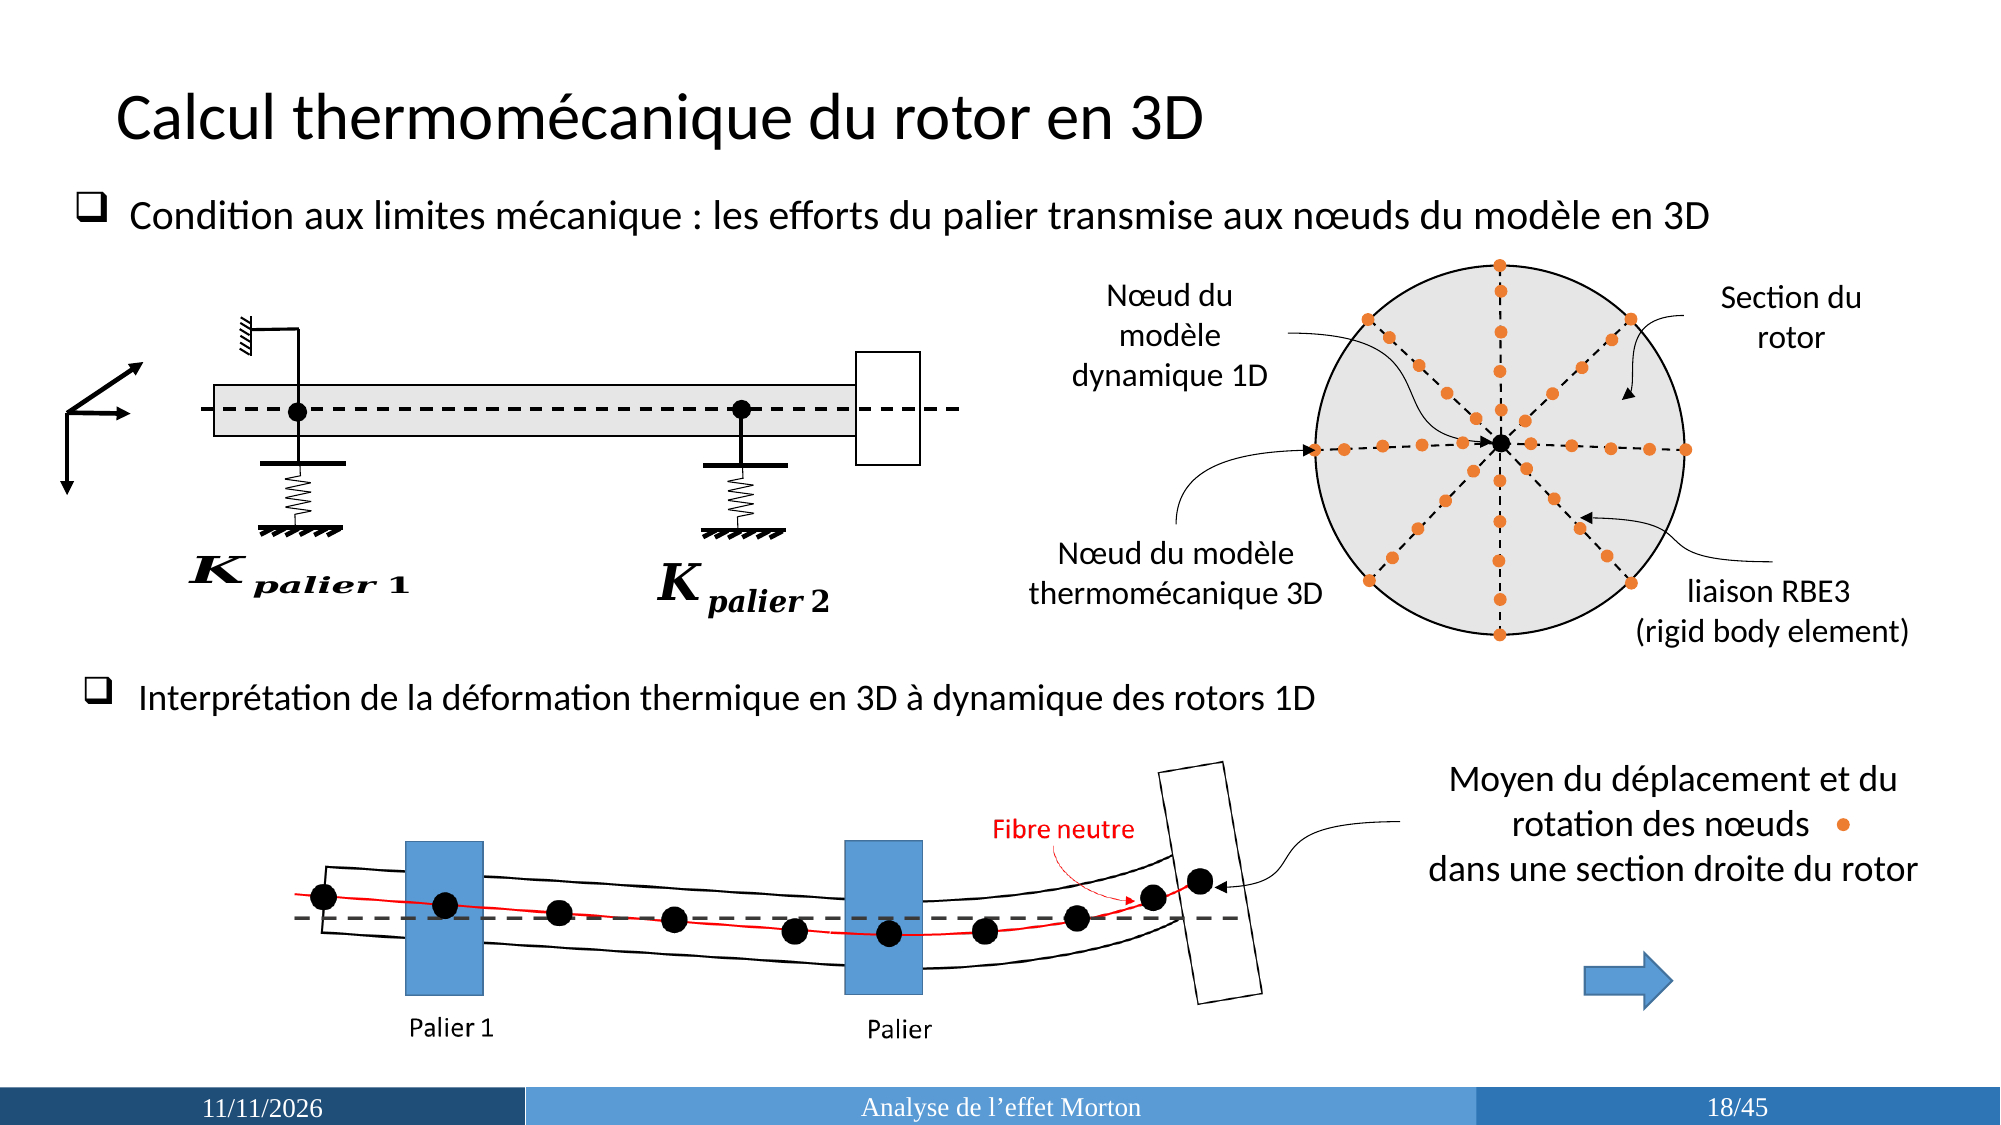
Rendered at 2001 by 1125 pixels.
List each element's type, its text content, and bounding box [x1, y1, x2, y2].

text_box Condition aux limites mécanique : les efforts du palier transmise aux nœuds du modèle en 3D [58, 180, 2000, 245]
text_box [58, 316, 961, 620]
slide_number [0, 1087, 525, 1125]
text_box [1338, 285, 1655, 605]
slide_number 18/45 [1477, 1087, 2000, 1125]
text_box Calcul thermomécanique du rotor en 3D [101, 65, 1818, 161]
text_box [1584, 945, 1776, 1009]
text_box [1214, 821, 1400, 888]
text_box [1012, 260, 1970, 658]
footer Analyse de l’effet Morton [526, 1087, 1477, 1125]
text_box Interprétation de la déformation thermique en 3D à dynamique des rotors 1D [67, 665, 1427, 726]
picture [294, 760, 1263, 1063]
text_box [1400, 726, 1948, 918]
